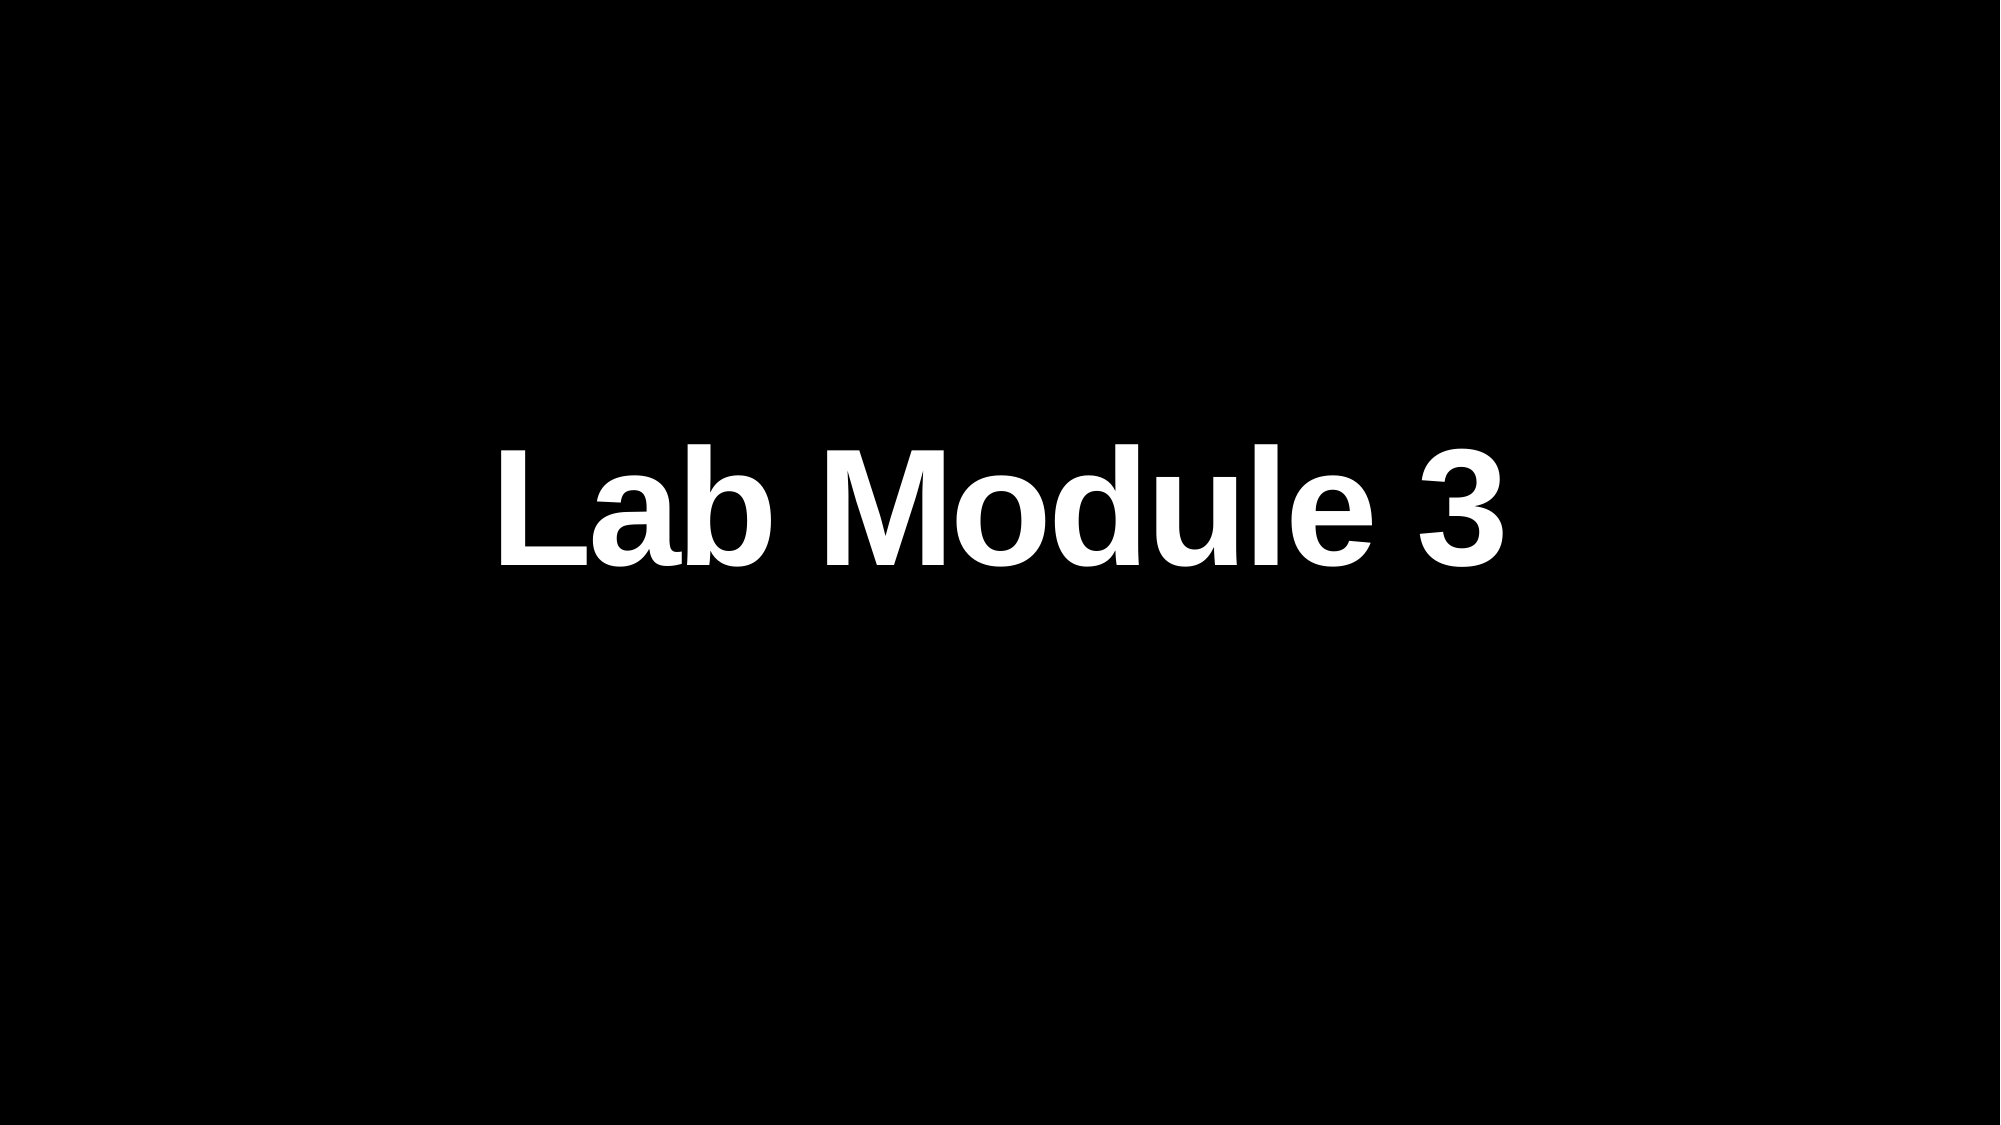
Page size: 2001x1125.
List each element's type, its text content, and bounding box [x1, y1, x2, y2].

list Lab Module 3 [231, 396, 1769, 621]
